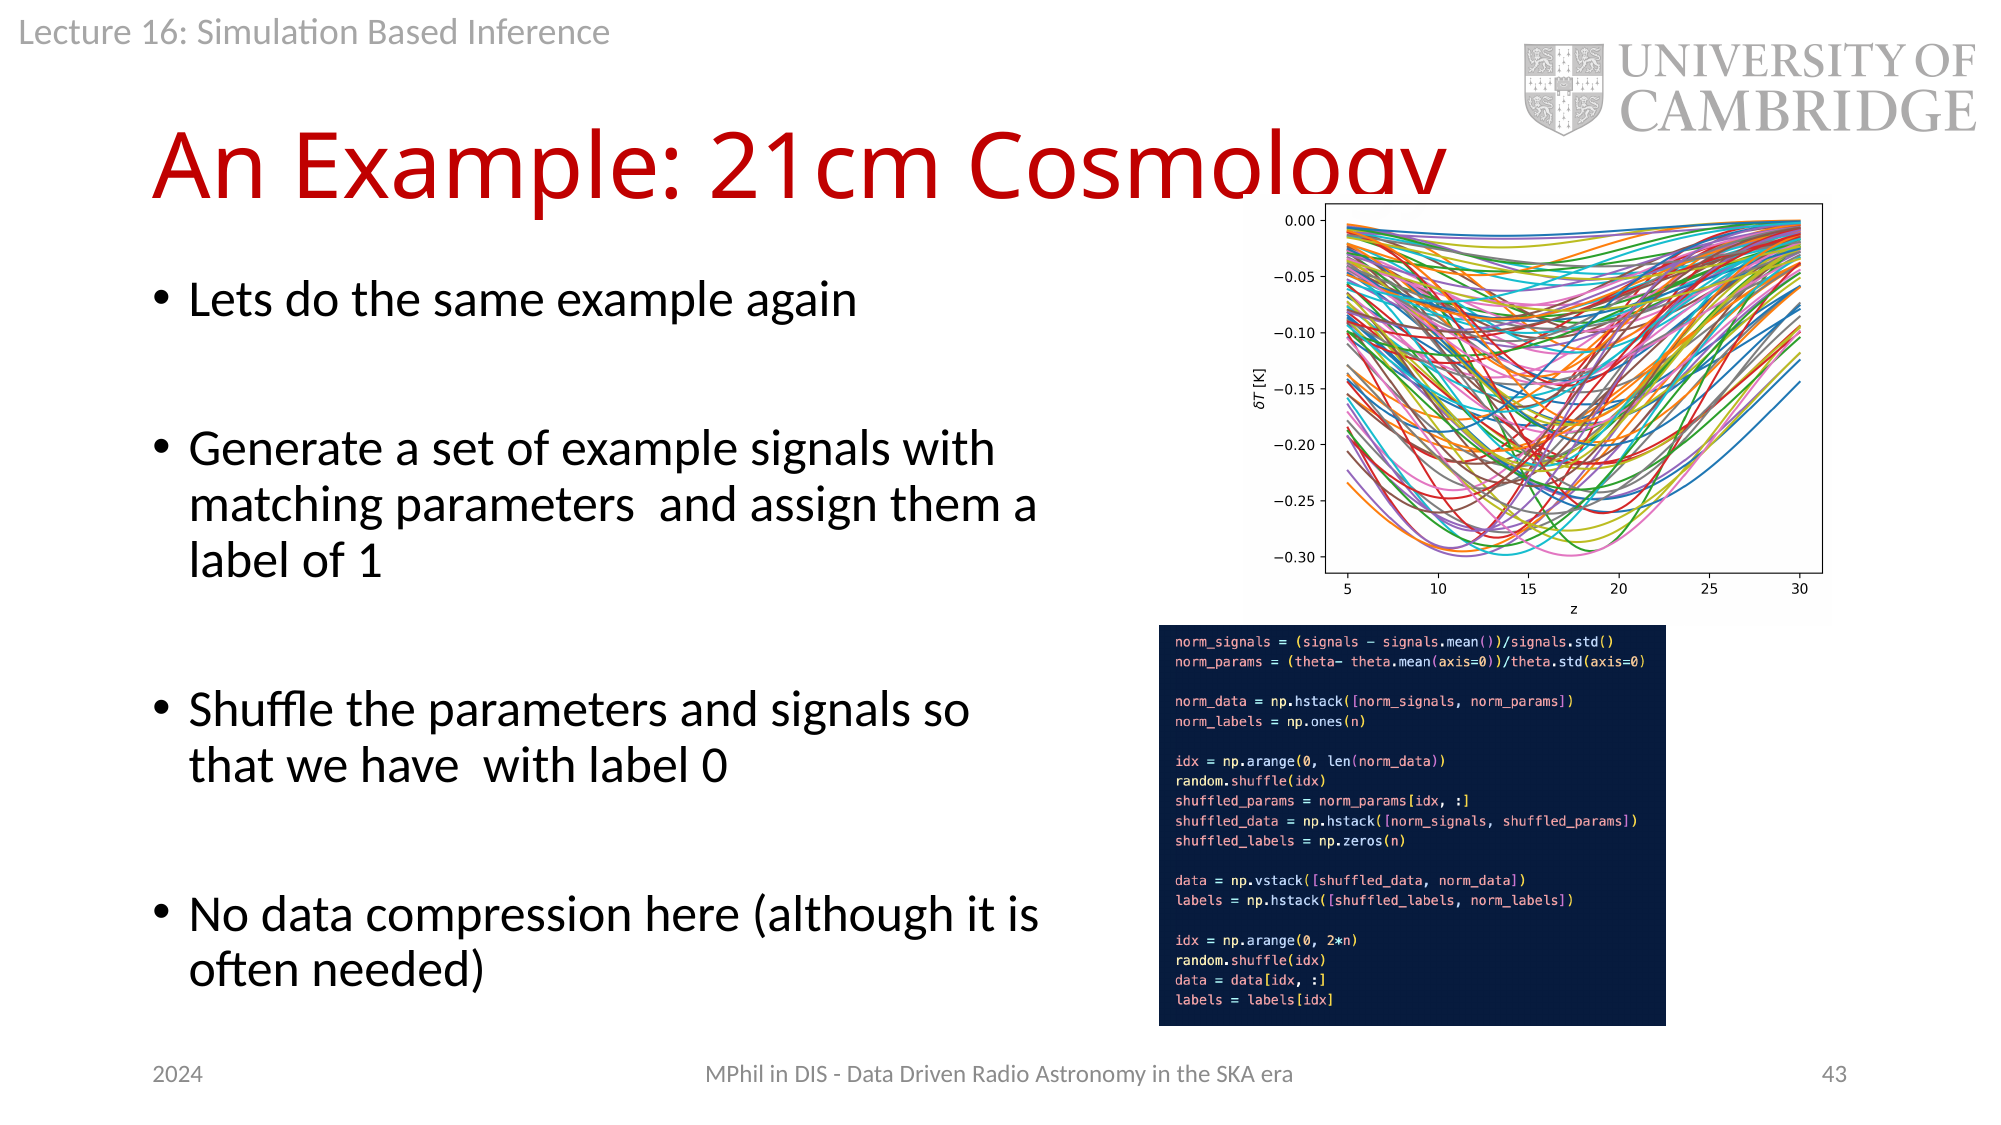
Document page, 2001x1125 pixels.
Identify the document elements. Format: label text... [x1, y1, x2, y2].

footer MPhil in DIS - Data Driven Radio Astronomy in the SKA era [662, 1042, 1338, 1103]
slide_number 43 [1412, 1042, 1863, 1103]
slide_number 2024 [137, 1042, 588, 1103]
picture [1159, 194, 1832, 1026]
title An Example: 21cm Cosmology [137, 59, 1863, 278]
